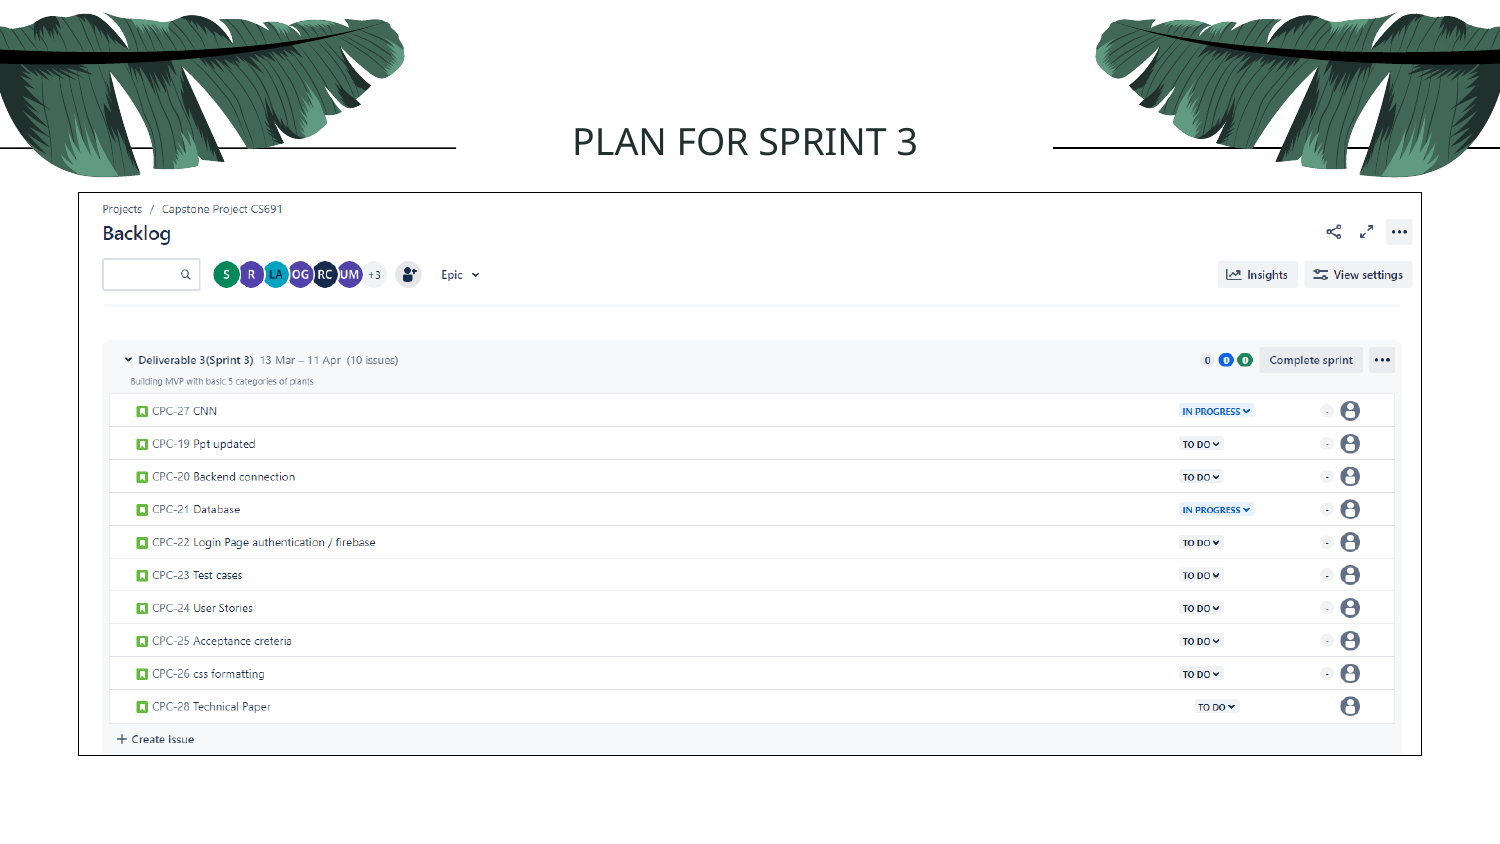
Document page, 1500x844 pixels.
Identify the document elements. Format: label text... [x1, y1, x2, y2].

title PLAN FOR SPRINT 3 [446, 103, 1054, 191]
picture [78, 192, 1422, 756]
